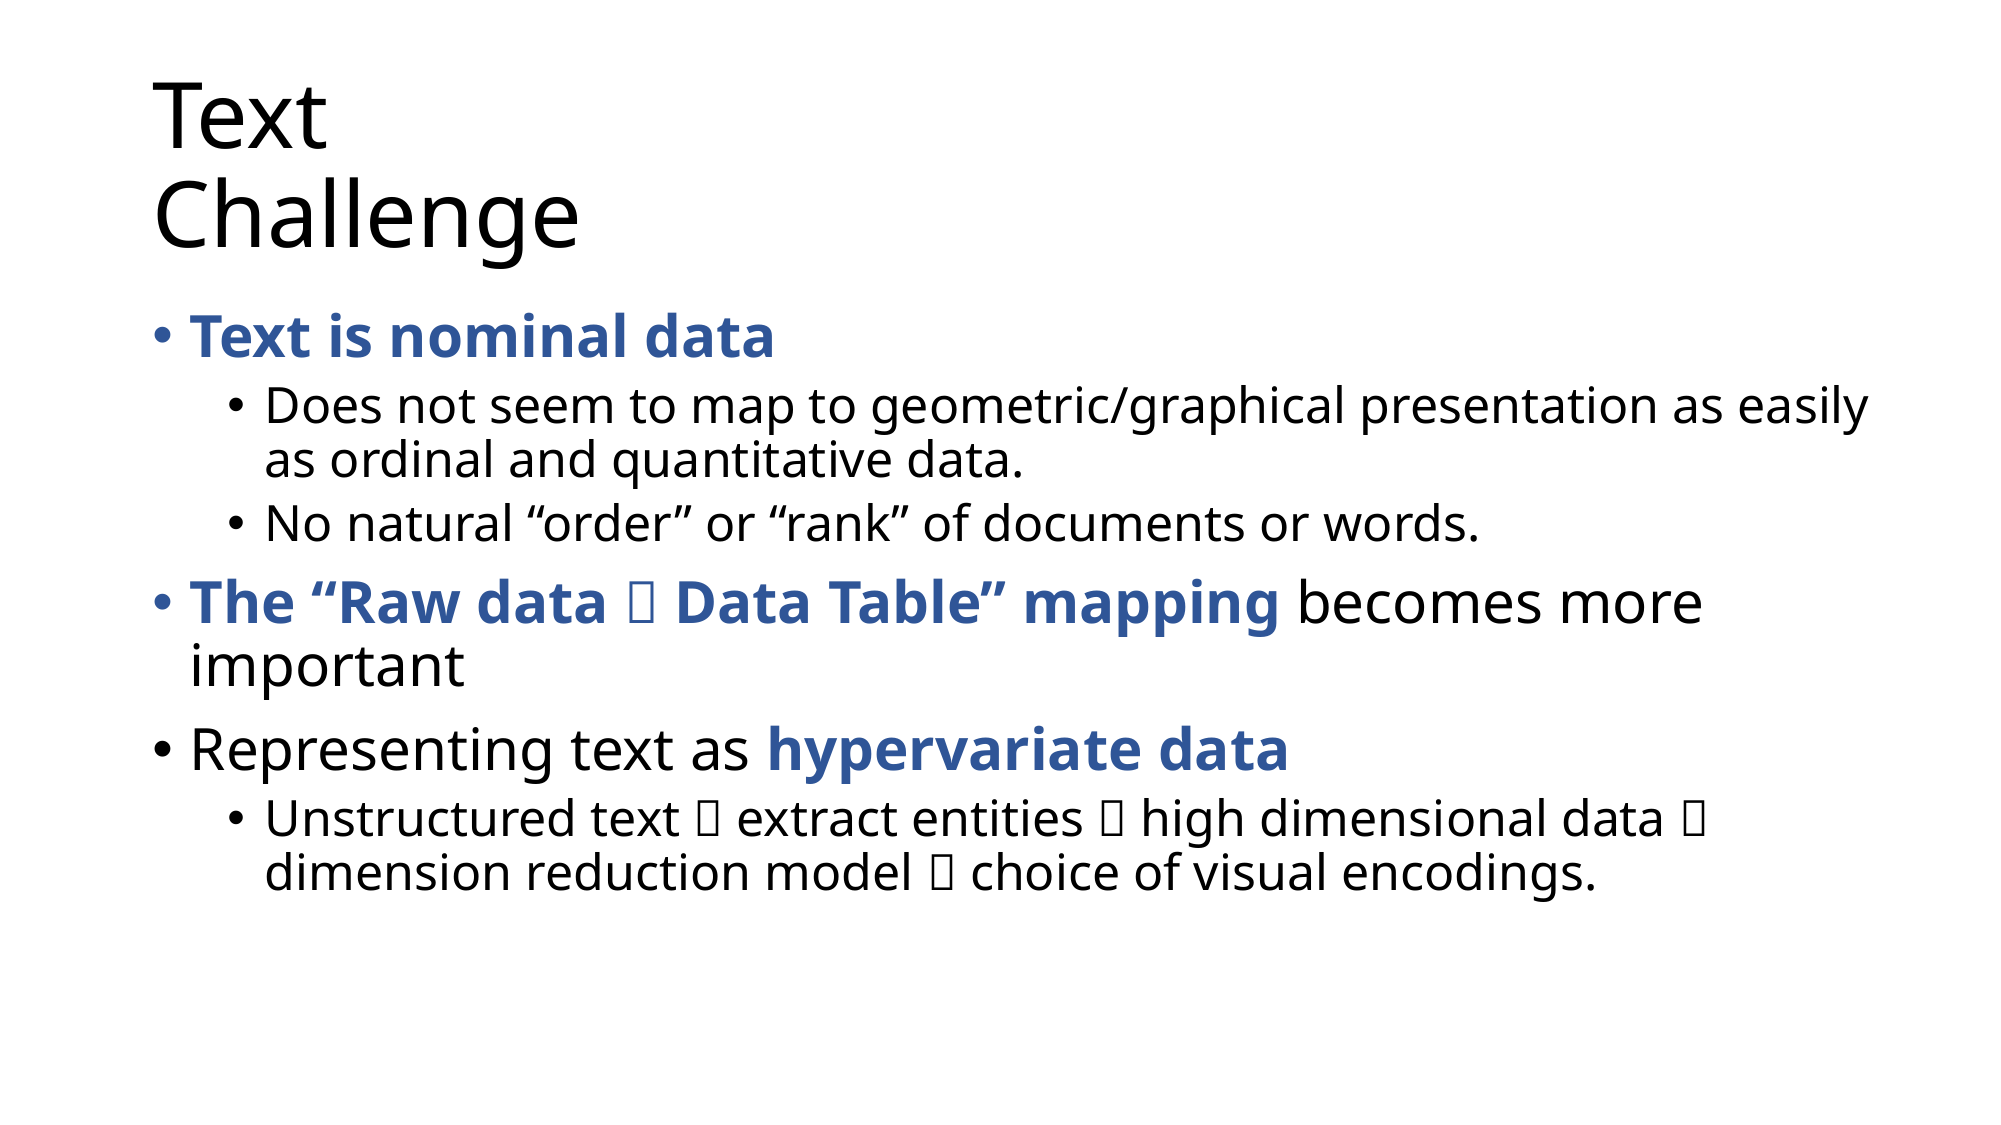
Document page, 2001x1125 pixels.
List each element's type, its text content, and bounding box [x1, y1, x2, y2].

title Text Challenge [137, 59, 1863, 278]
list Text is nominal data Does not seem to map to geometric/graphical presentation as easily as ordinal and quantitative data. No natural “order” or “rank” of documents or words. The “Raw data  Data Table” mapping becomes more important Representing text as hypervariate data Unstructured text  extract entities  high dimensional data  dimension reduction model  choice of visual encodings. [137, 299, 1927, 1014]
